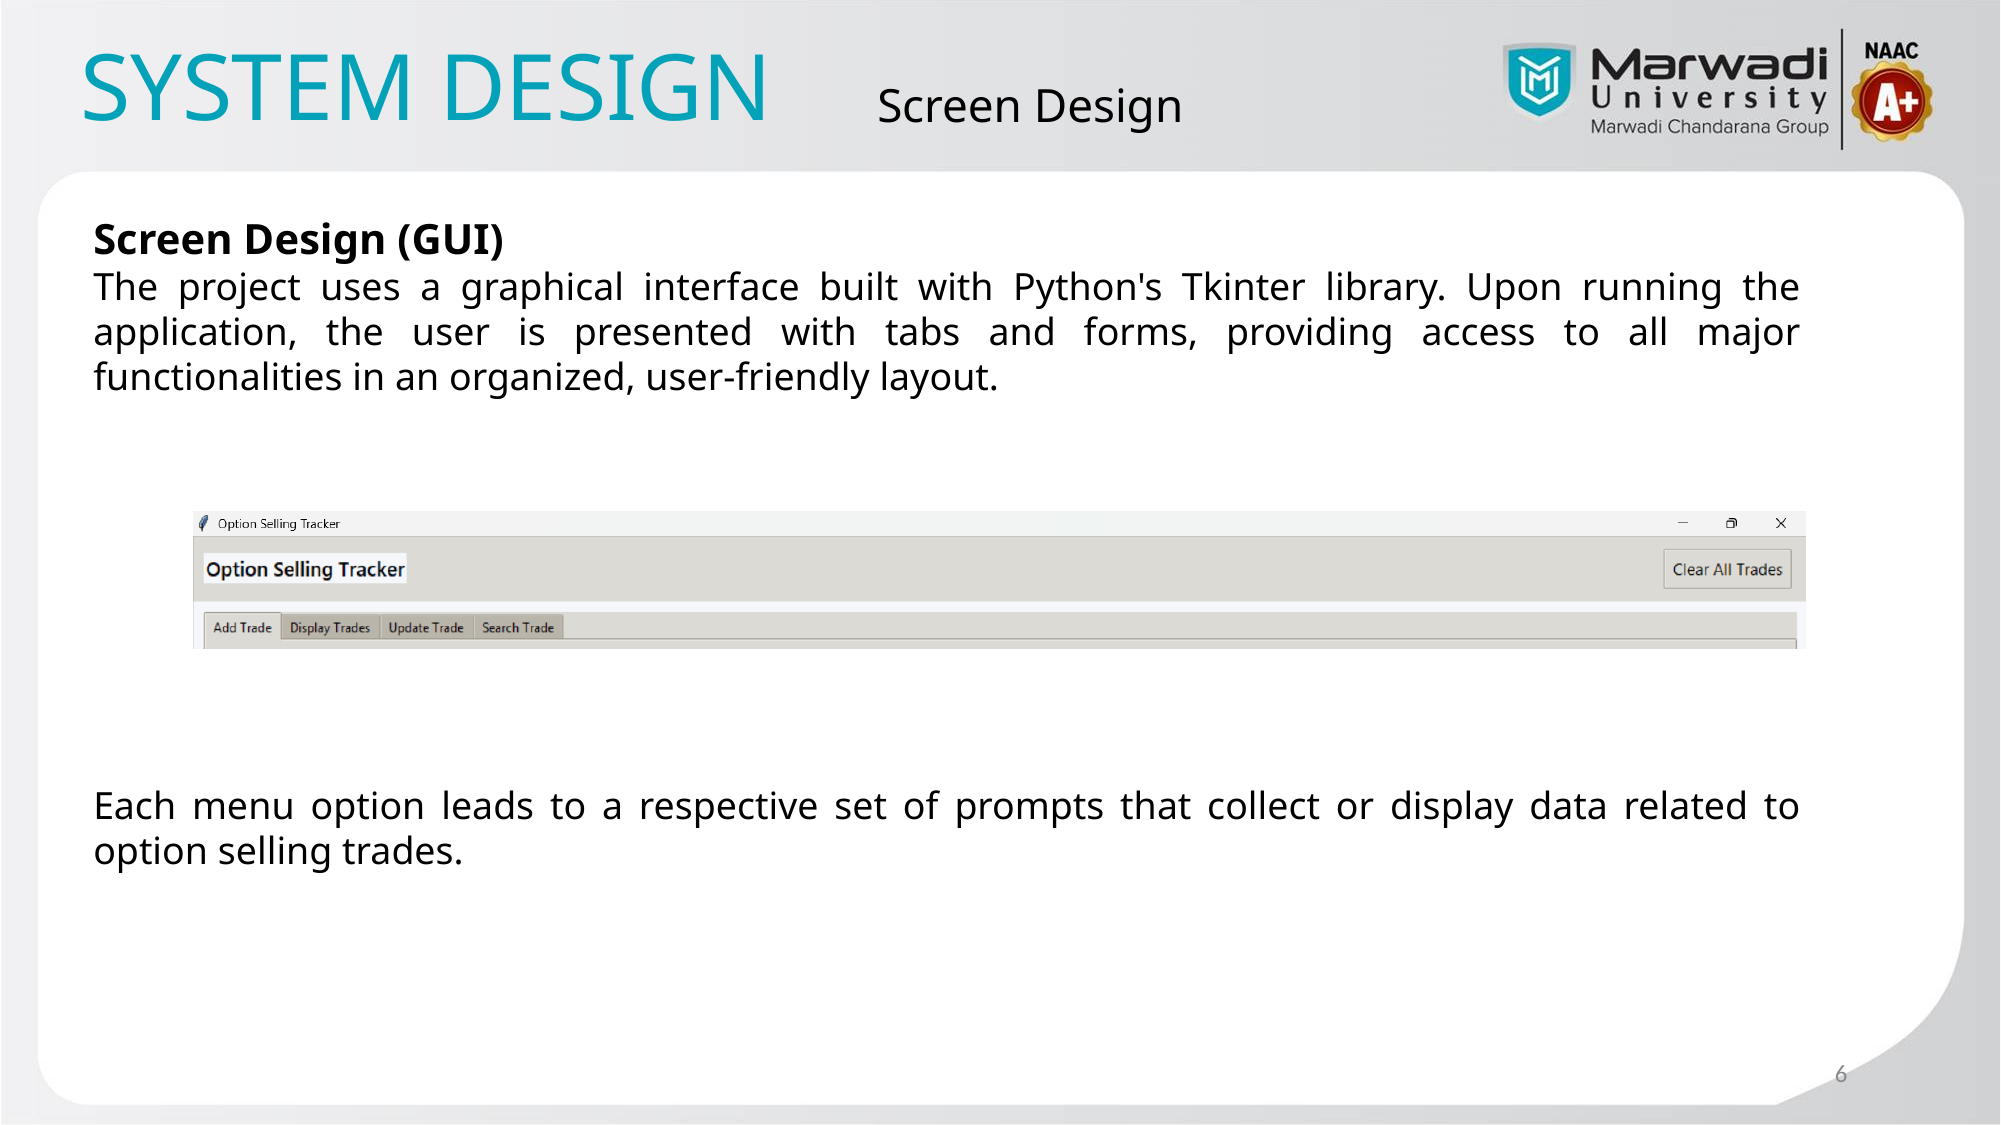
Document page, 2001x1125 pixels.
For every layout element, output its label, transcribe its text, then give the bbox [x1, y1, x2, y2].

title SYSTEM DESIGN [78, 0, 863, 178]
text_box Screen Design [862, 68, 1274, 139]
text_box Screen Design (GUI) The project uses a graphical interface built with Python's Tkinter library. Upon running the application, the user is presented with tabs and forms, providing access to all major functionalities in an organized, user-friendly layout. [78, 205, 1817, 406]
picture [0, 0, 2001, 1125]
slide_number 6 [1412, 1042, 1863, 1103]
text_box Each menu option leads to a respective set of prompts that collect or display data related to option selling trades. [78, 774, 1817, 880]
